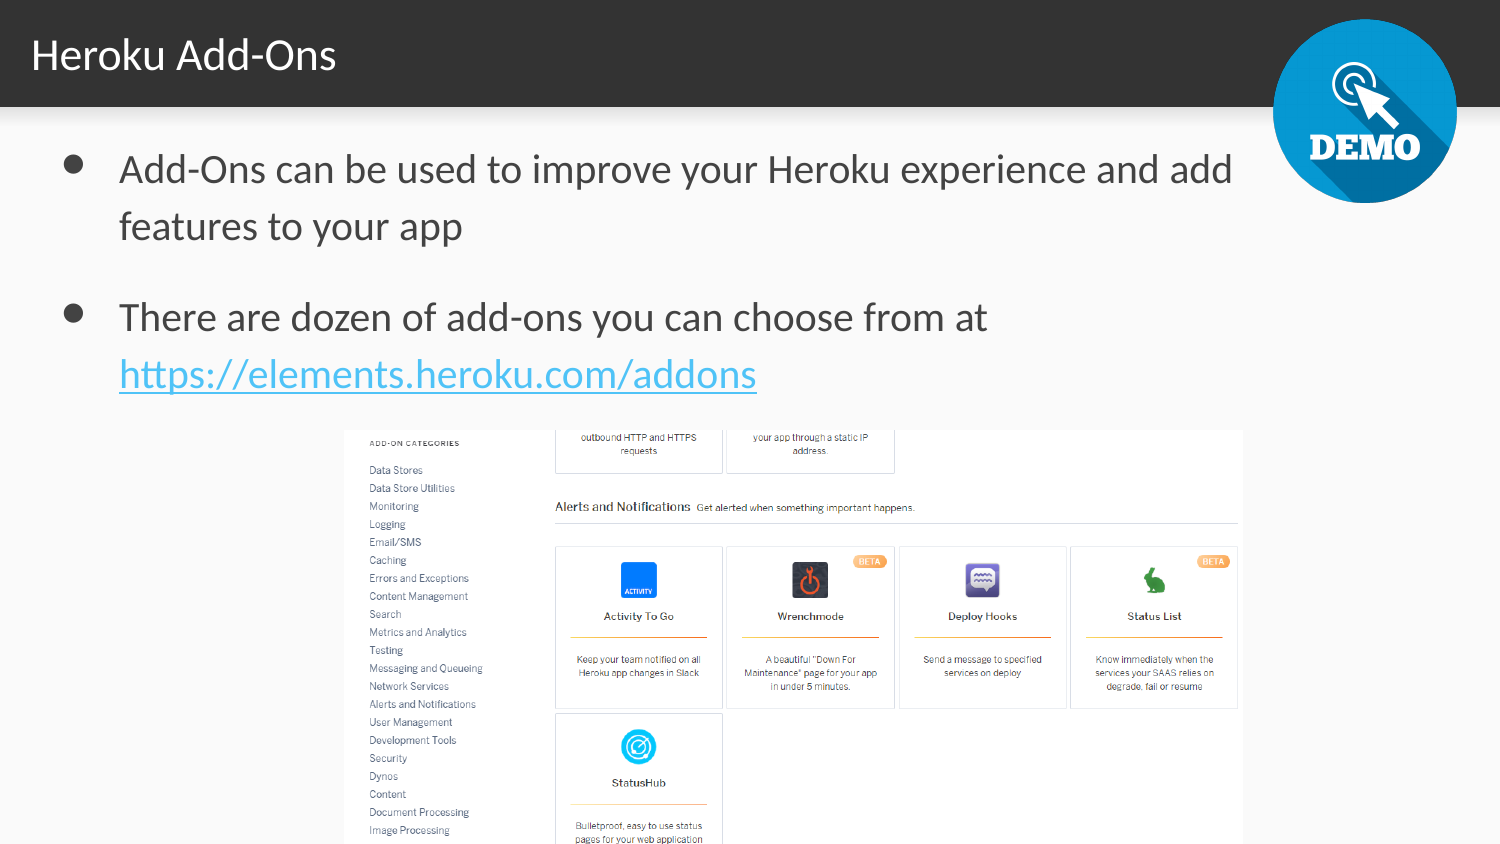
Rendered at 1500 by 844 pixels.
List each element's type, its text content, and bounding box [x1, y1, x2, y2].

picture [1380, 19, 1457, 94]
picture [1344, 73, 1364, 94]
picture [1395, 134, 1419, 160]
list Add-Ons can be used to improve your Heroku experience and add features to your app There are dozen of add-ons you can choose from at https://elements.heroku.com/addons [29, 118, 1483, 806]
picture [1273, 125, 1349, 203]
picture [344, 430, 1243, 844]
picture [1273, 19, 1350, 96]
picture [1337, 135, 1357, 159]
picture [1360, 135, 1393, 159]
picture [1311, 135, 1334, 159]
title Heroku Add-Ons [16, 2, 1464, 102]
picture [1355, 85, 1398, 128]
picture [1333, 63, 1375, 105]
picture [1382, 127, 1457, 203]
